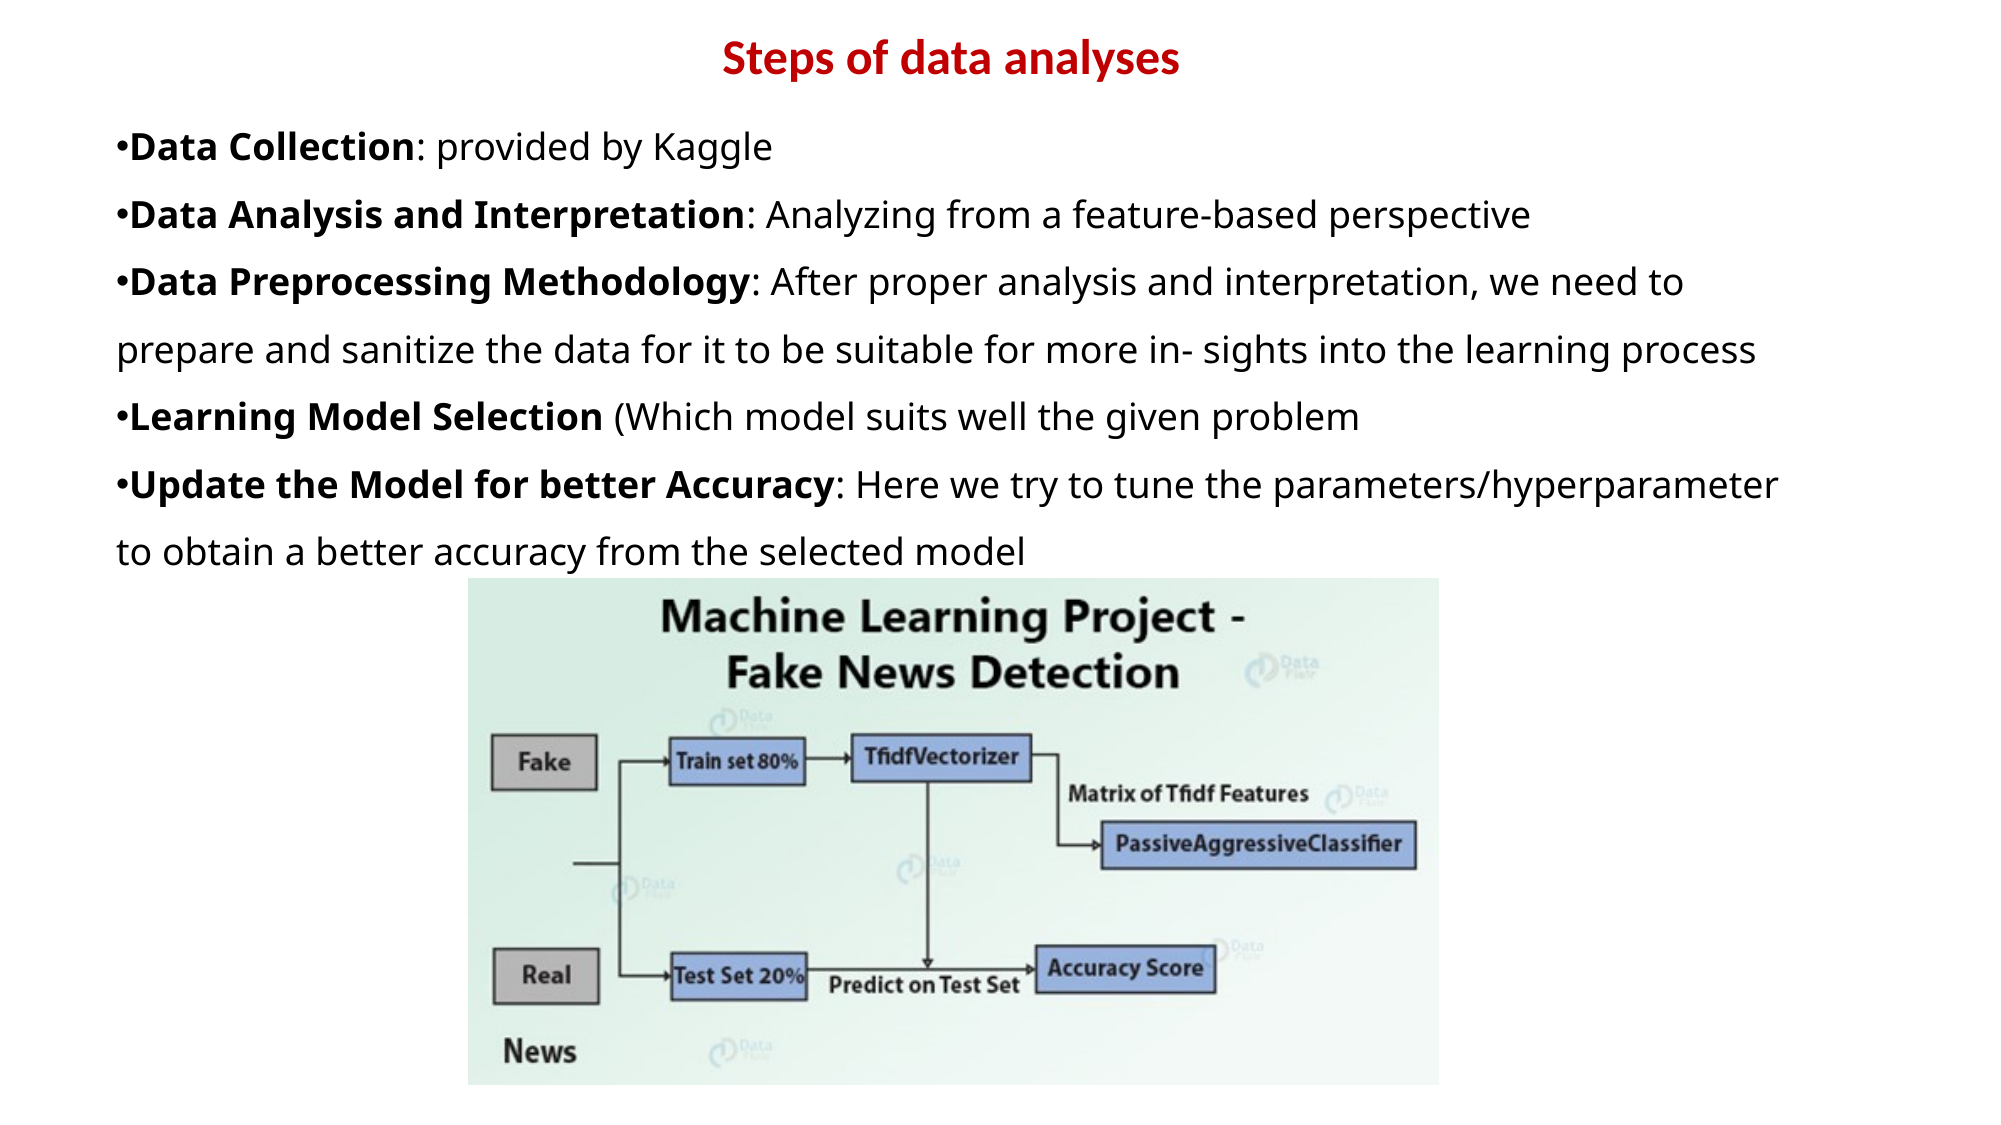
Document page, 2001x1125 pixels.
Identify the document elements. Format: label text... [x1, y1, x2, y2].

picture [468, 578, 1439, 1085]
text_box Data Collection: provided by Kaggle Data Analysis and Interpretation: Analyzing from a feature-based perspective Data Preprocessing Methodology: After proper analysis and interpretation, we need to prepare and sanitize the data for it to be suitable for more in- sights into the learning process Learning Model Selection (Which model suits well the given problem Update the Model for better Accuracy: Here we try to tune the parameters/hyperparameter to obtain a better accuracy from the selected model [101, 93, 1837, 581]
text_box Steps of data analyses [468, 17, 1435, 93]
